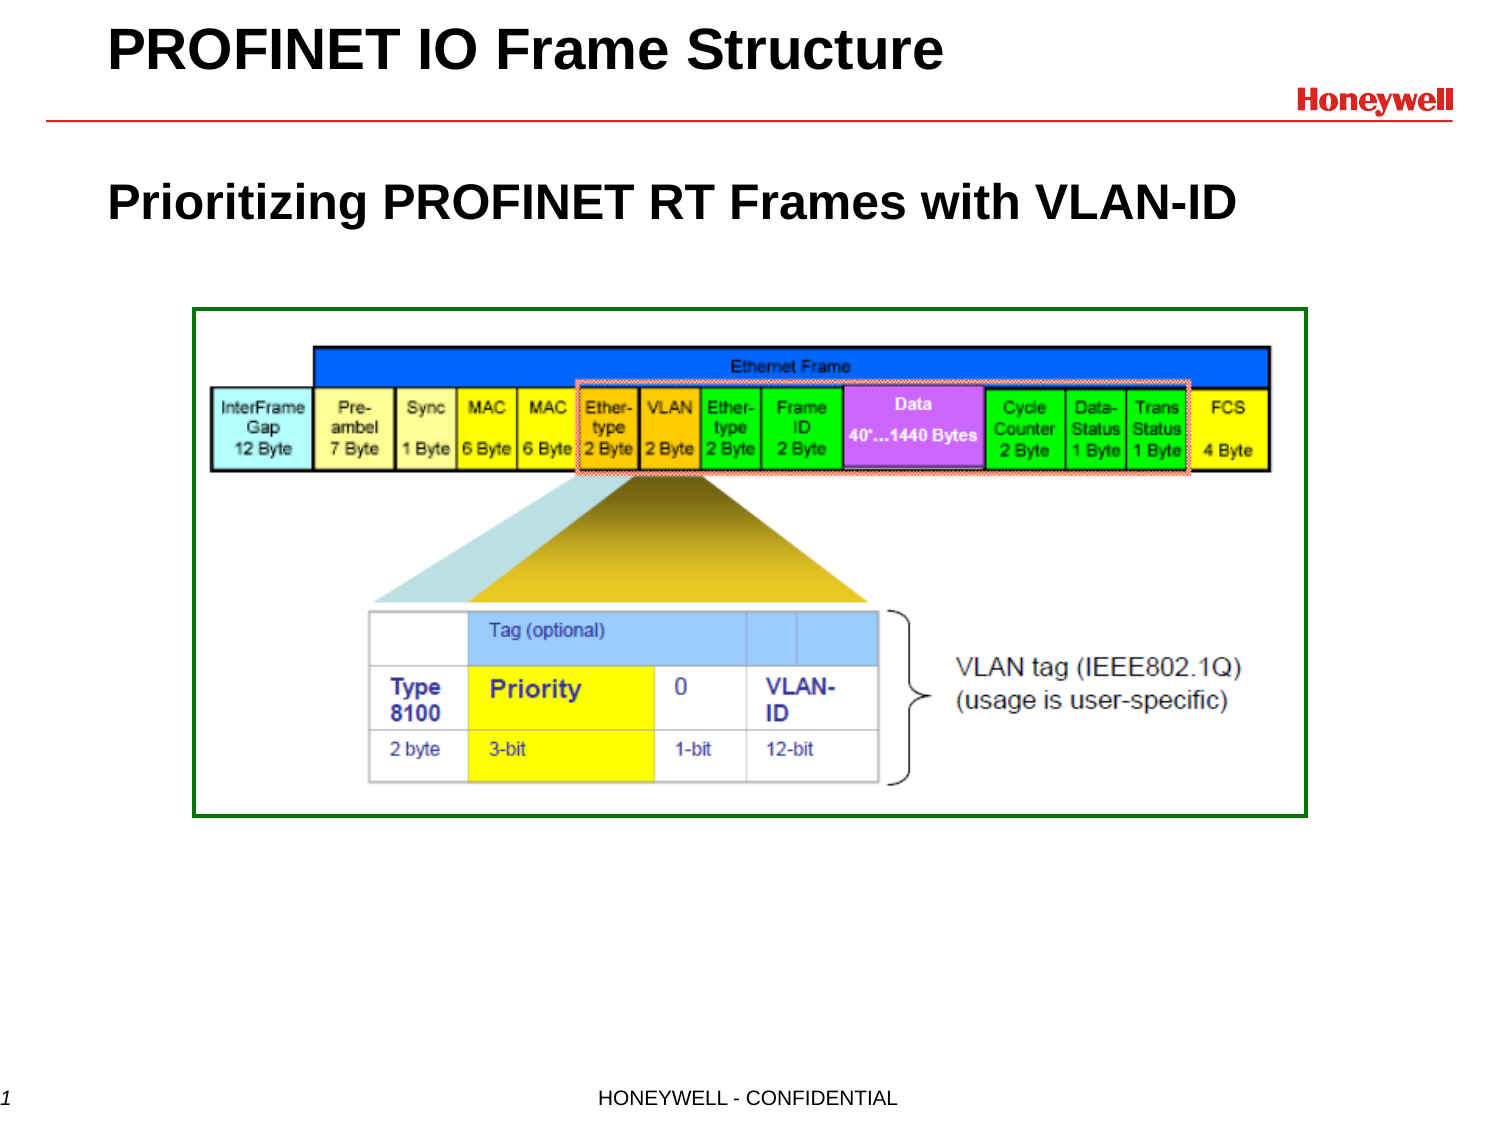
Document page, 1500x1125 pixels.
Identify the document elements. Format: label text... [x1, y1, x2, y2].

picture [195, 310, 1305, 815]
list Prioritizing PROFINET RT Frames with VLAN-ID [91, 162, 1405, 989]
title PROFINET IO Frame Structure [91, 16, 1405, 95]
